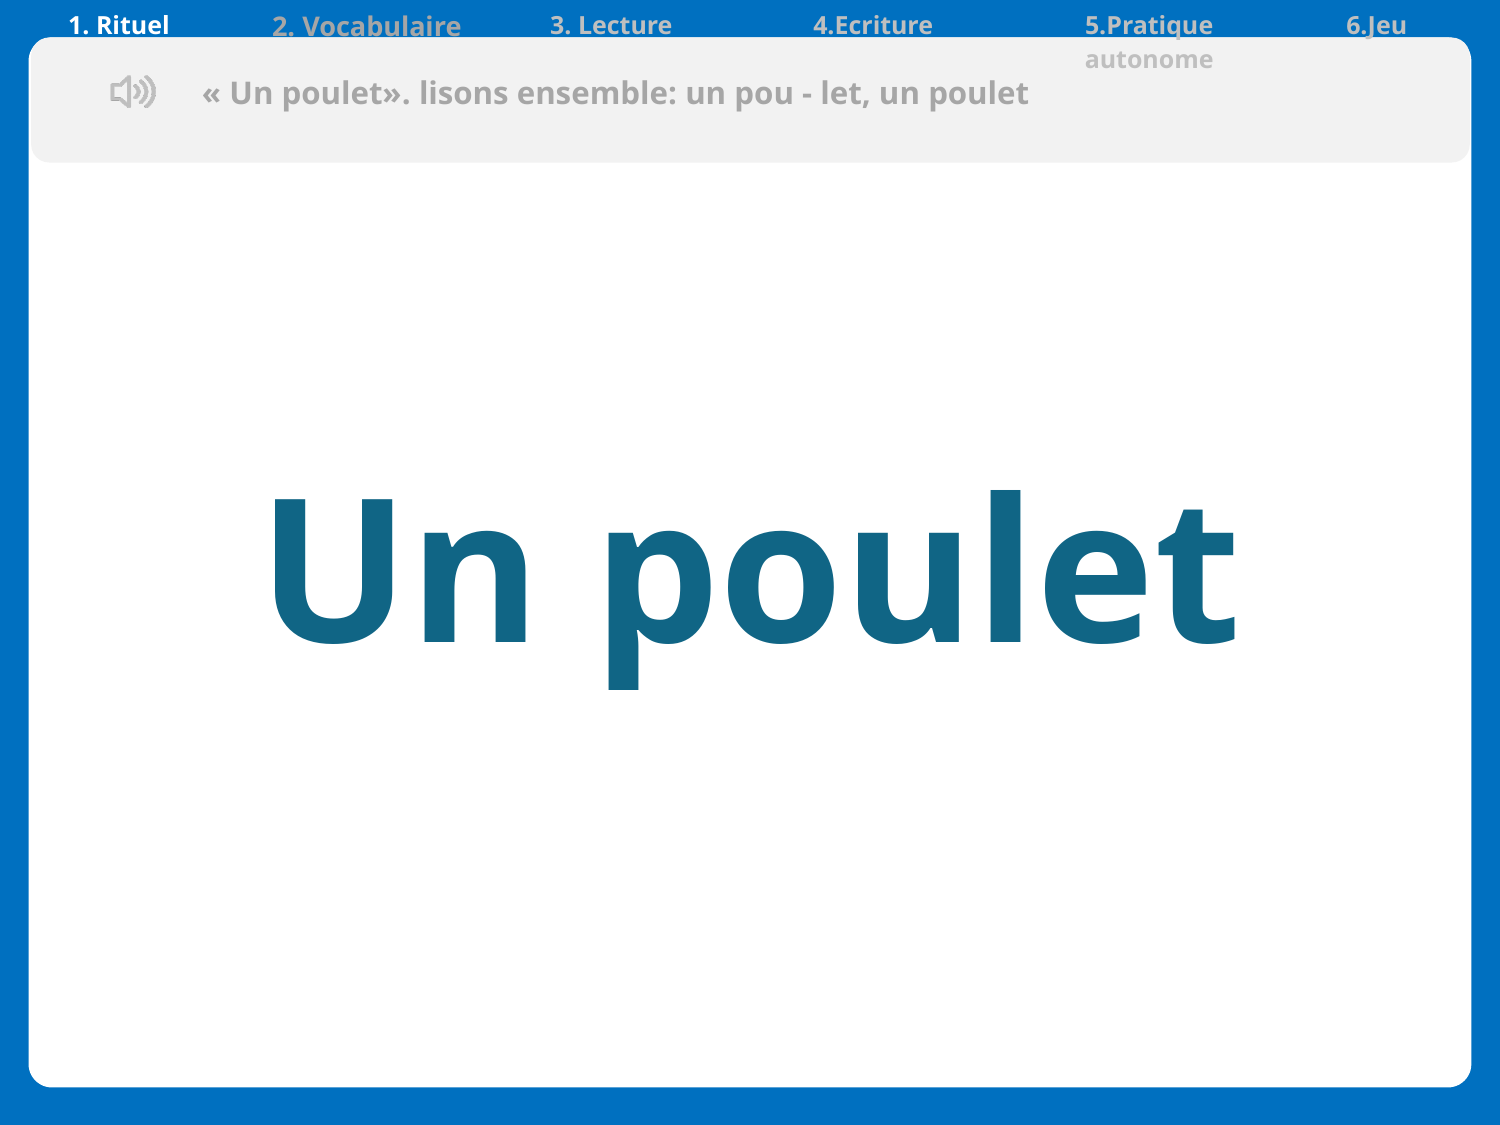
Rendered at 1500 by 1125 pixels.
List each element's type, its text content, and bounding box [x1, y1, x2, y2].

text_box « Un poulet». lisons ensemble: un pou - let, un poulet [187, 61, 1362, 119]
table_header 3. Lecture [489, 0, 734, 61]
table_header 6.Jeu [1286, 0, 1468, 83]
text_box [0, 0, 1500, 1125]
text_box [110, 83, 156, 108]
table_header 4.Ecriture [734, 0, 1013, 61]
table_header 1. Rituel [0, 0, 245, 83]
text_box [29, 43, 1472, 165]
table_header 5.Pratique autonome [1013, 0, 1286, 61]
text_box Un poulet [26, 52, 1474, 1090]
table_header 2. Vocabulaire [245, 0, 489, 61]
